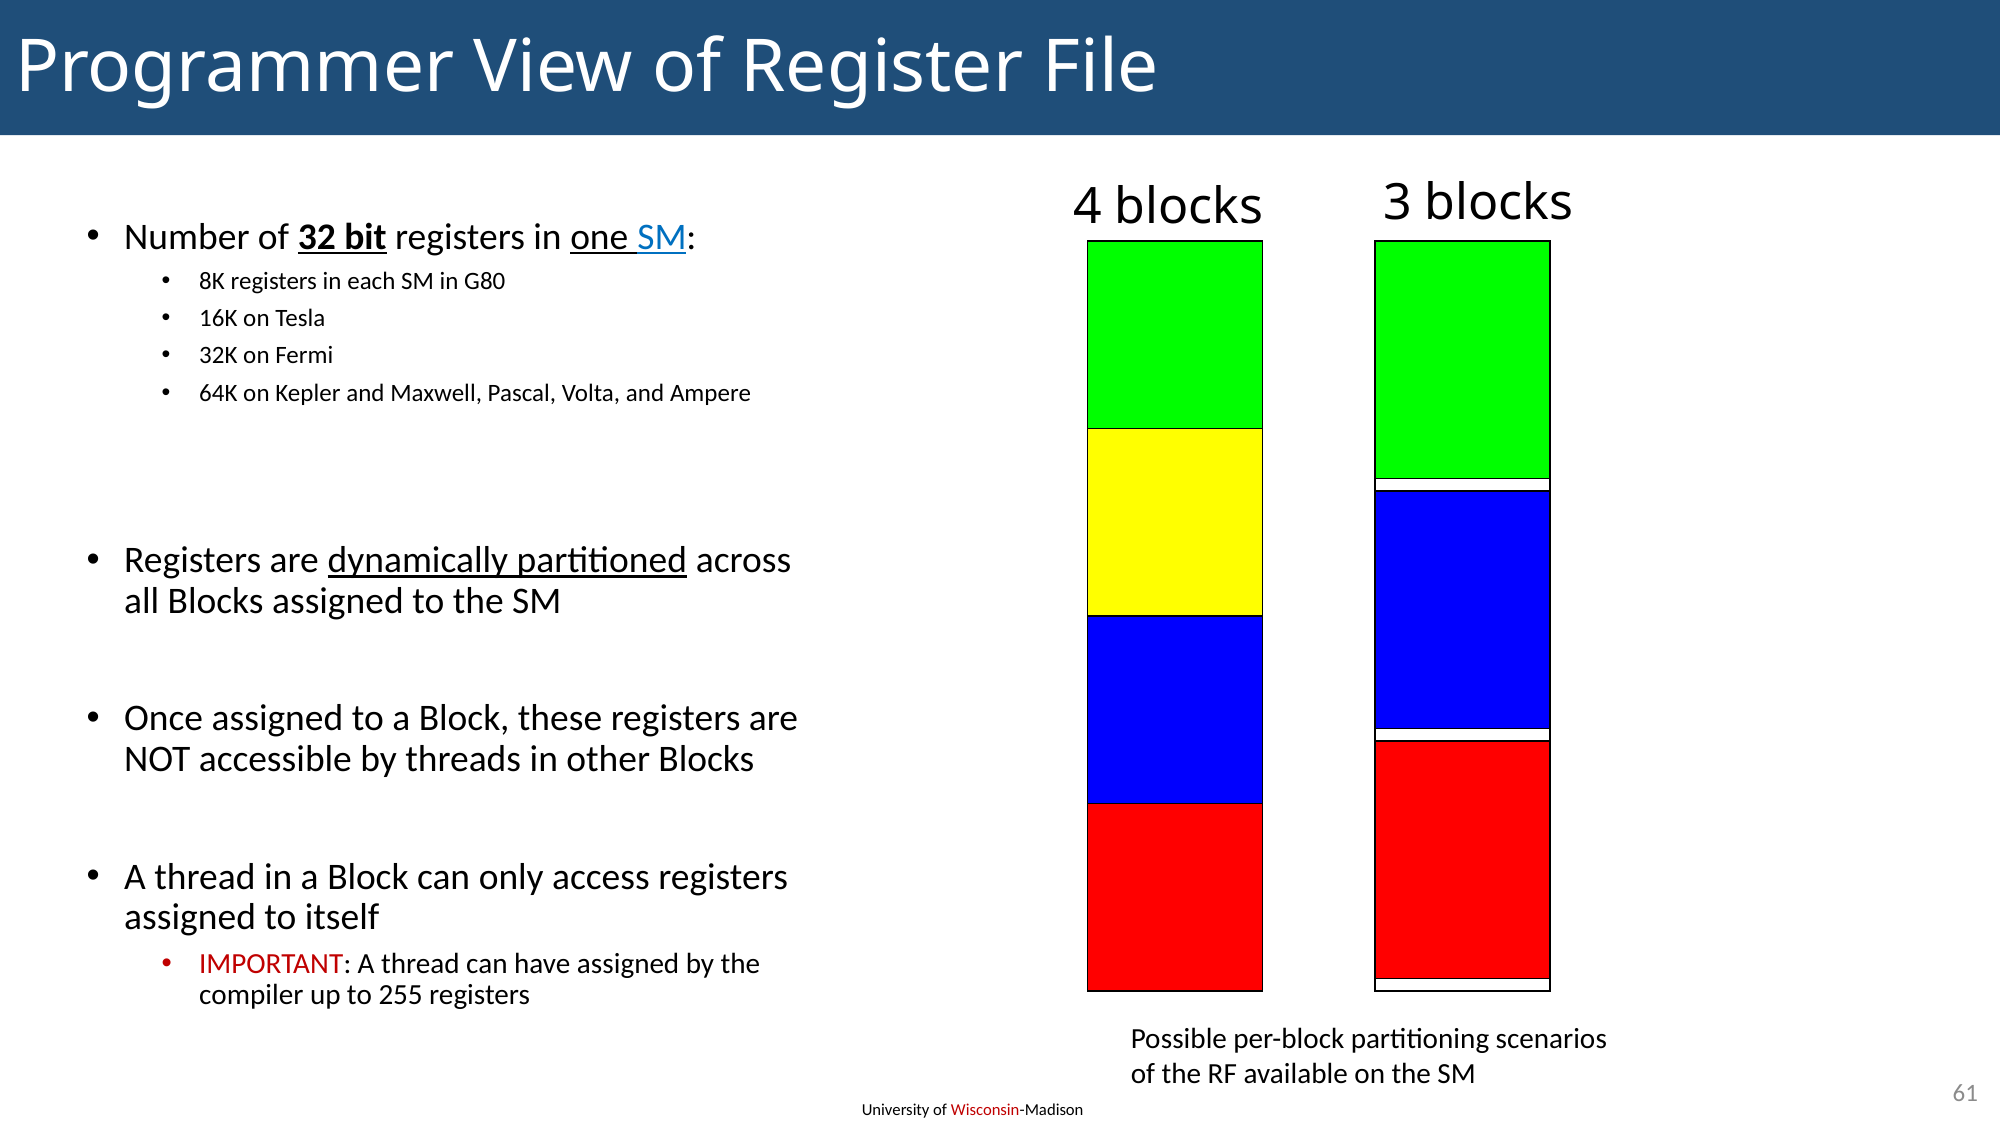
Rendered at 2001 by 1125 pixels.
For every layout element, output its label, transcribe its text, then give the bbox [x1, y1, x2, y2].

text_box [1087, 803, 1263, 991]
text_box [1374, 479, 1550, 490]
title Programmer View of Register File [0, 0, 2000, 136]
text_box 4 blocks [1058, 165, 1279, 241]
slide_number 61 [1879, 1069, 1994, 1114]
text_box [1087, 615, 1263, 803]
text_box [1374, 979, 1550, 991]
text_box [1087, 241, 1263, 428]
text_box [1374, 729, 1550, 740]
text_box [1374, 490, 1550, 729]
text_box [1087, 428, 1263, 615]
text_box 3 blocks [1368, 162, 1589, 238]
list Number of 32 bit registers in one SM: 8K registers in each SM in G80 16K on Tesla 32K on Fermi 64K on Kepler and Maxwell, Pascal, Volta, and Ampere Registers are dynamically partitioned across all Blocks assigned to the SM Once assigned to a Block, these registers are NOT accessible by threads in other Blocks A thread in a Block can only access registers assigned to itself IMPORTANT: A thread can have assigned by the compiler up to 255 registers [71, 209, 835, 1052]
text_box Possible per-block partitioning scenarios of the RF available on the SM [1116, 1012, 1623, 1098]
text_box [1374, 740, 1550, 979]
text_box [1374, 240, 1550, 479]
